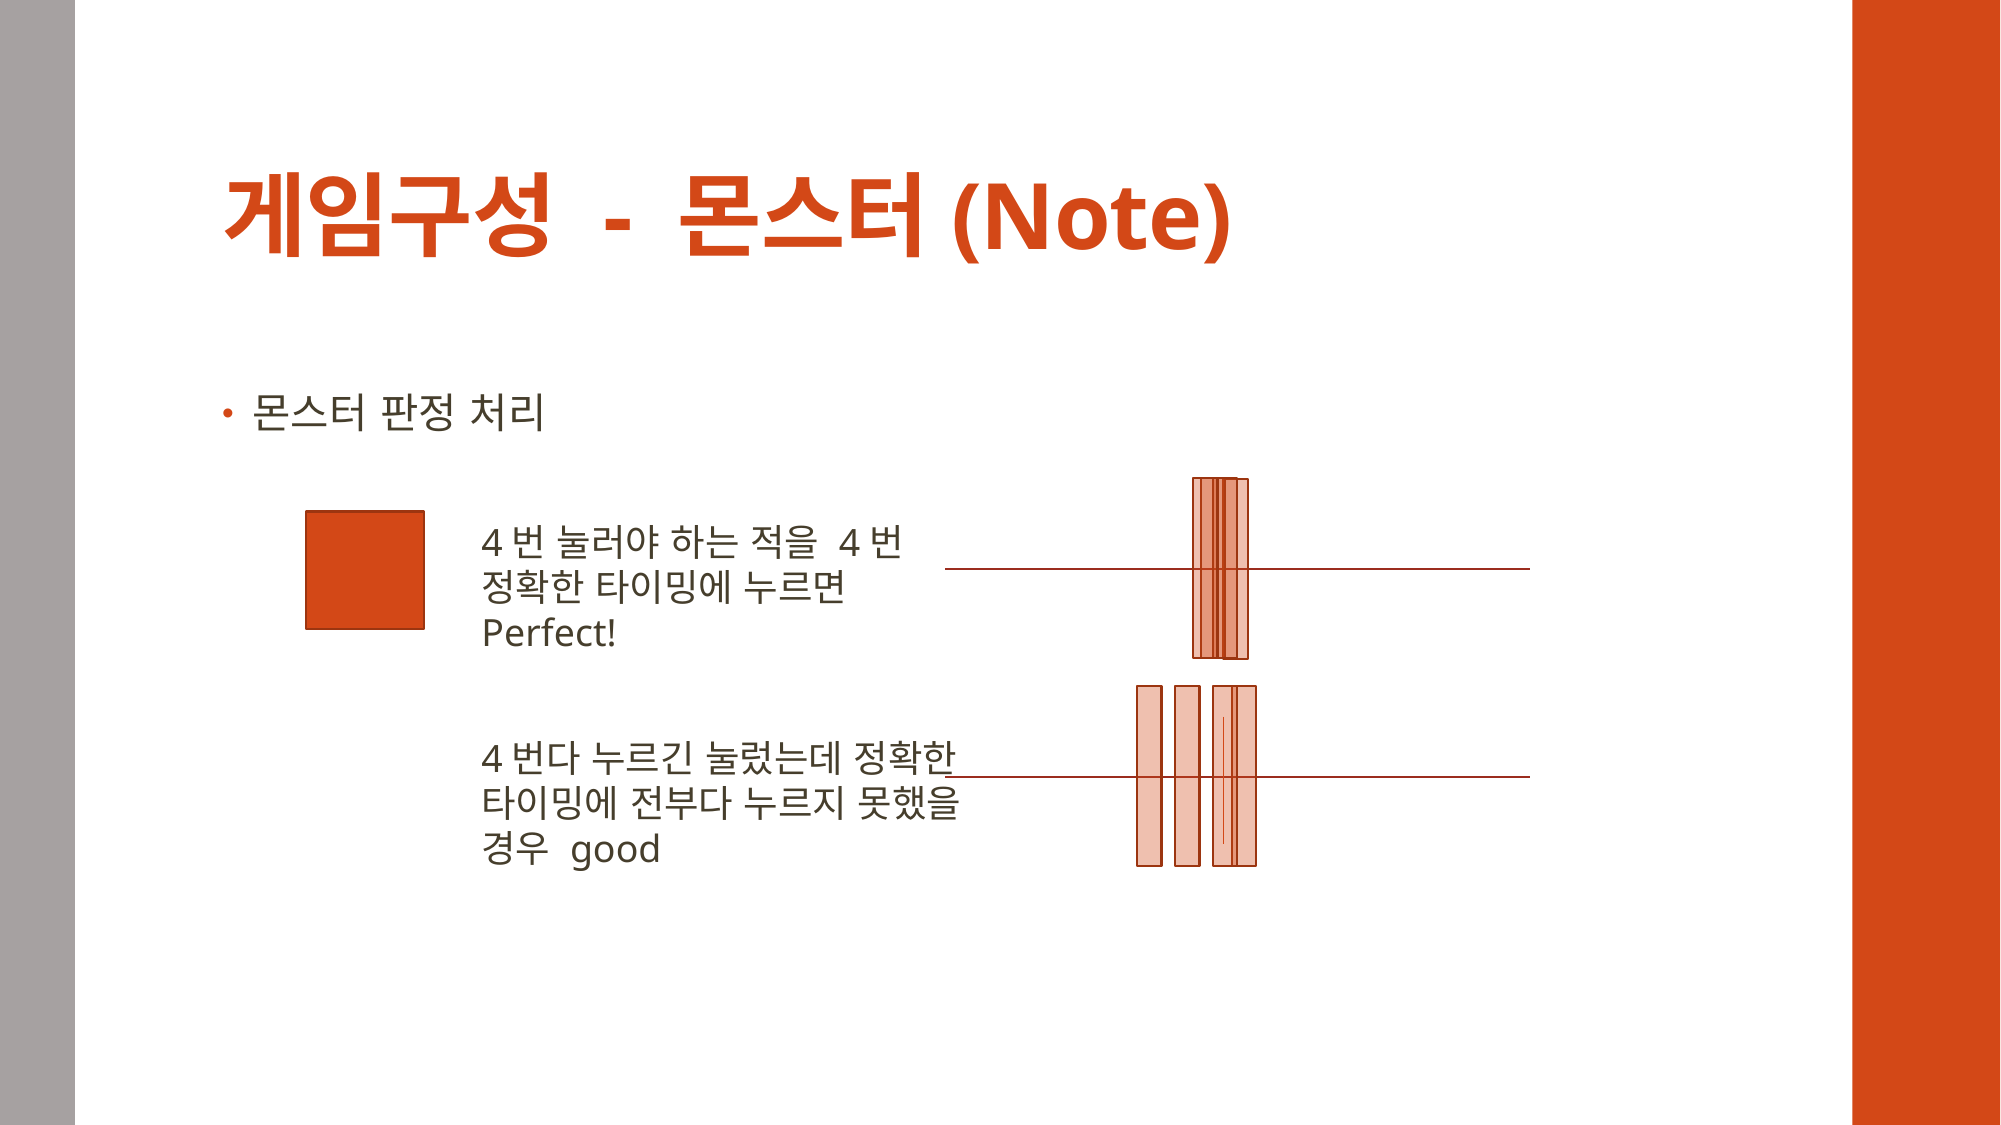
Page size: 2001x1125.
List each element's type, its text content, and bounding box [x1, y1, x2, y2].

title 게임구성 - 몬스터(Note) [206, 48, 1797, 278]
list 몬스터 판정 처리 [206, 299, 1617, 1014]
